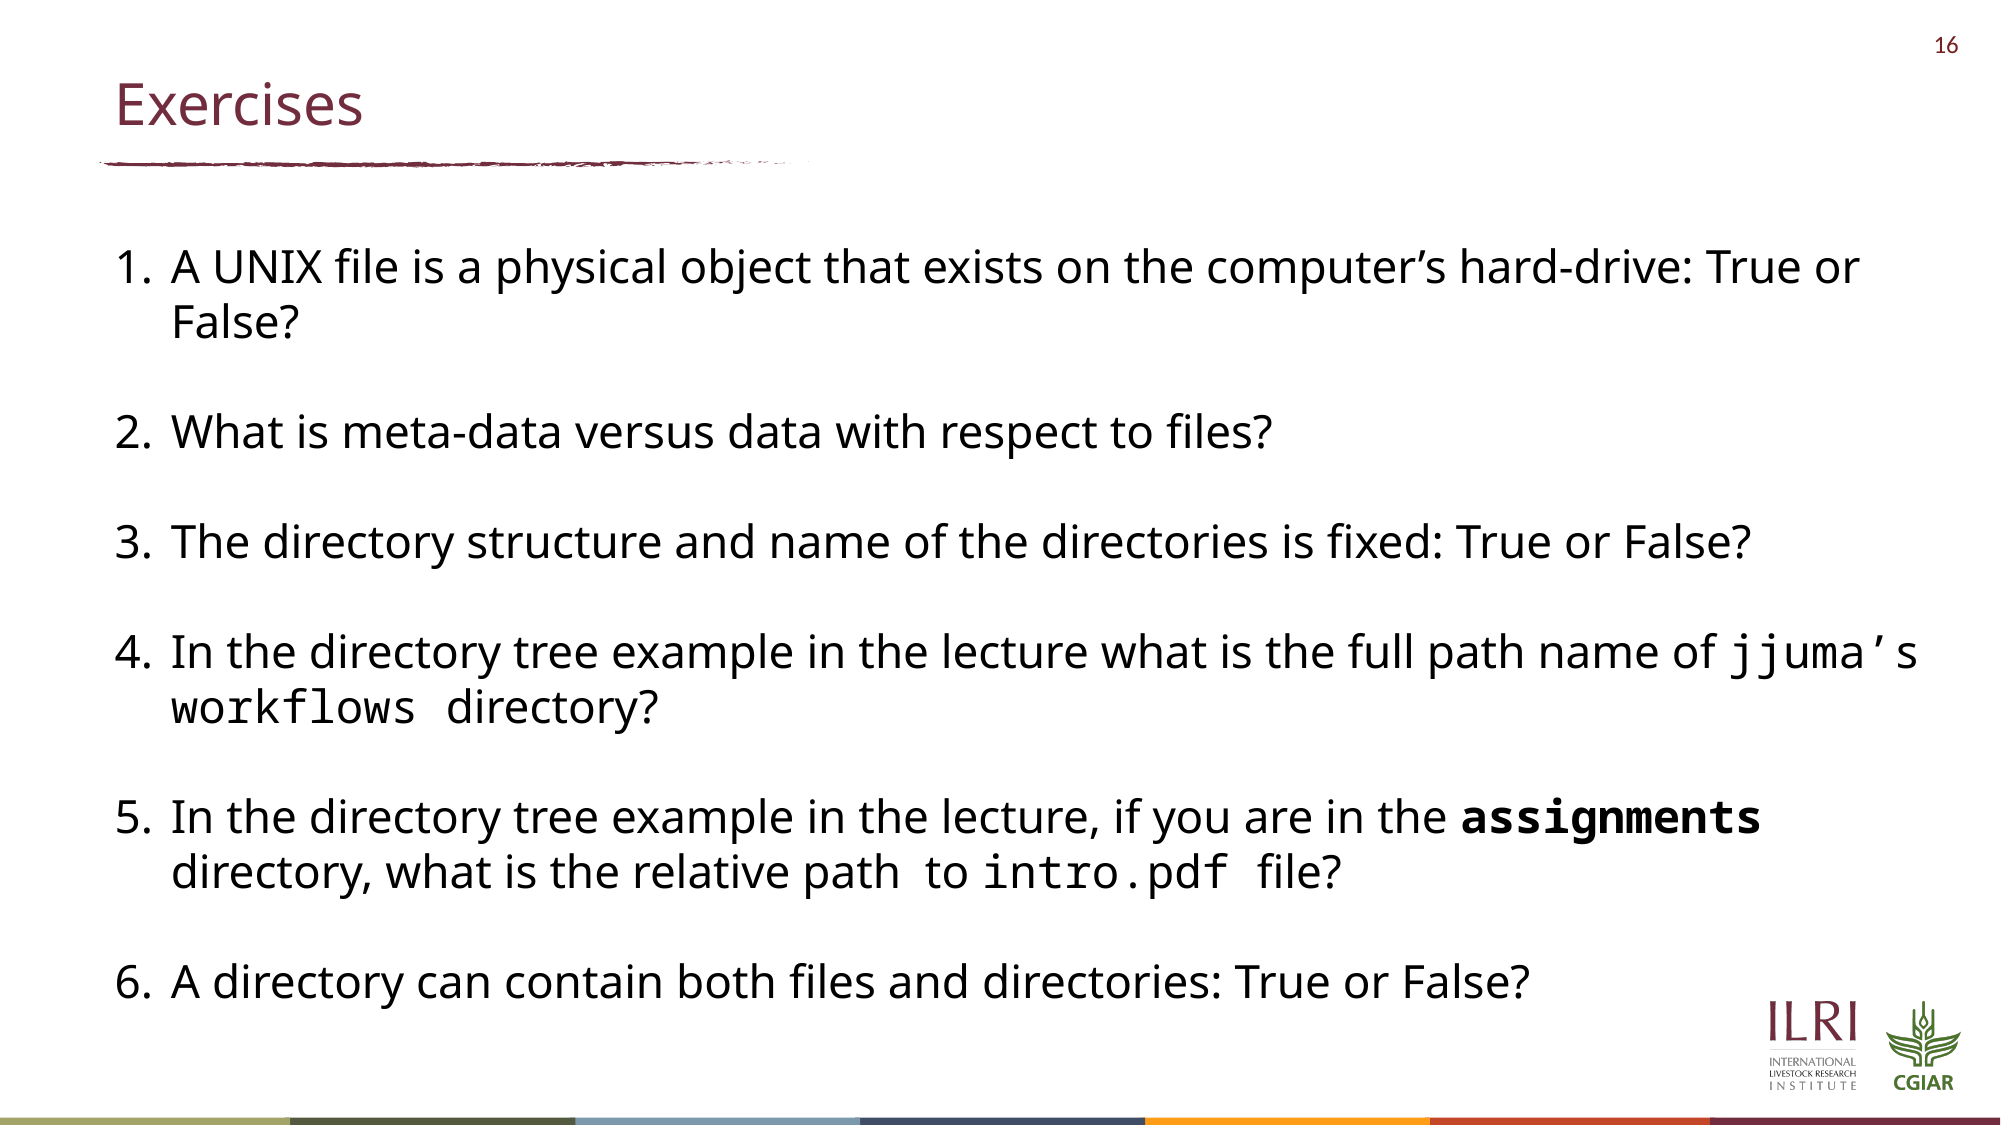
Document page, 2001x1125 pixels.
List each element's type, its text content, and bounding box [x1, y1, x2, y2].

text_box Exercises [99, 49, 799, 145]
picture [1770, 1001, 1961, 1090]
text_box A UNIX file is a physical object that exists on the computer’s hard-drive: True or False? What is meta-data versus data with respect to files? The directory structure and name of the directories is fixed: True or False? In the directory tree example in the lecture what is the full path name of jjuma’s workflows directory? In the directory tree example in the lecture, if you are in the assignments directory, what is the relative path to intro.pdf file? A directory can contain both files and directories: True or False? [99, 230, 1956, 1016]
picture [99, 160, 809, 168]
